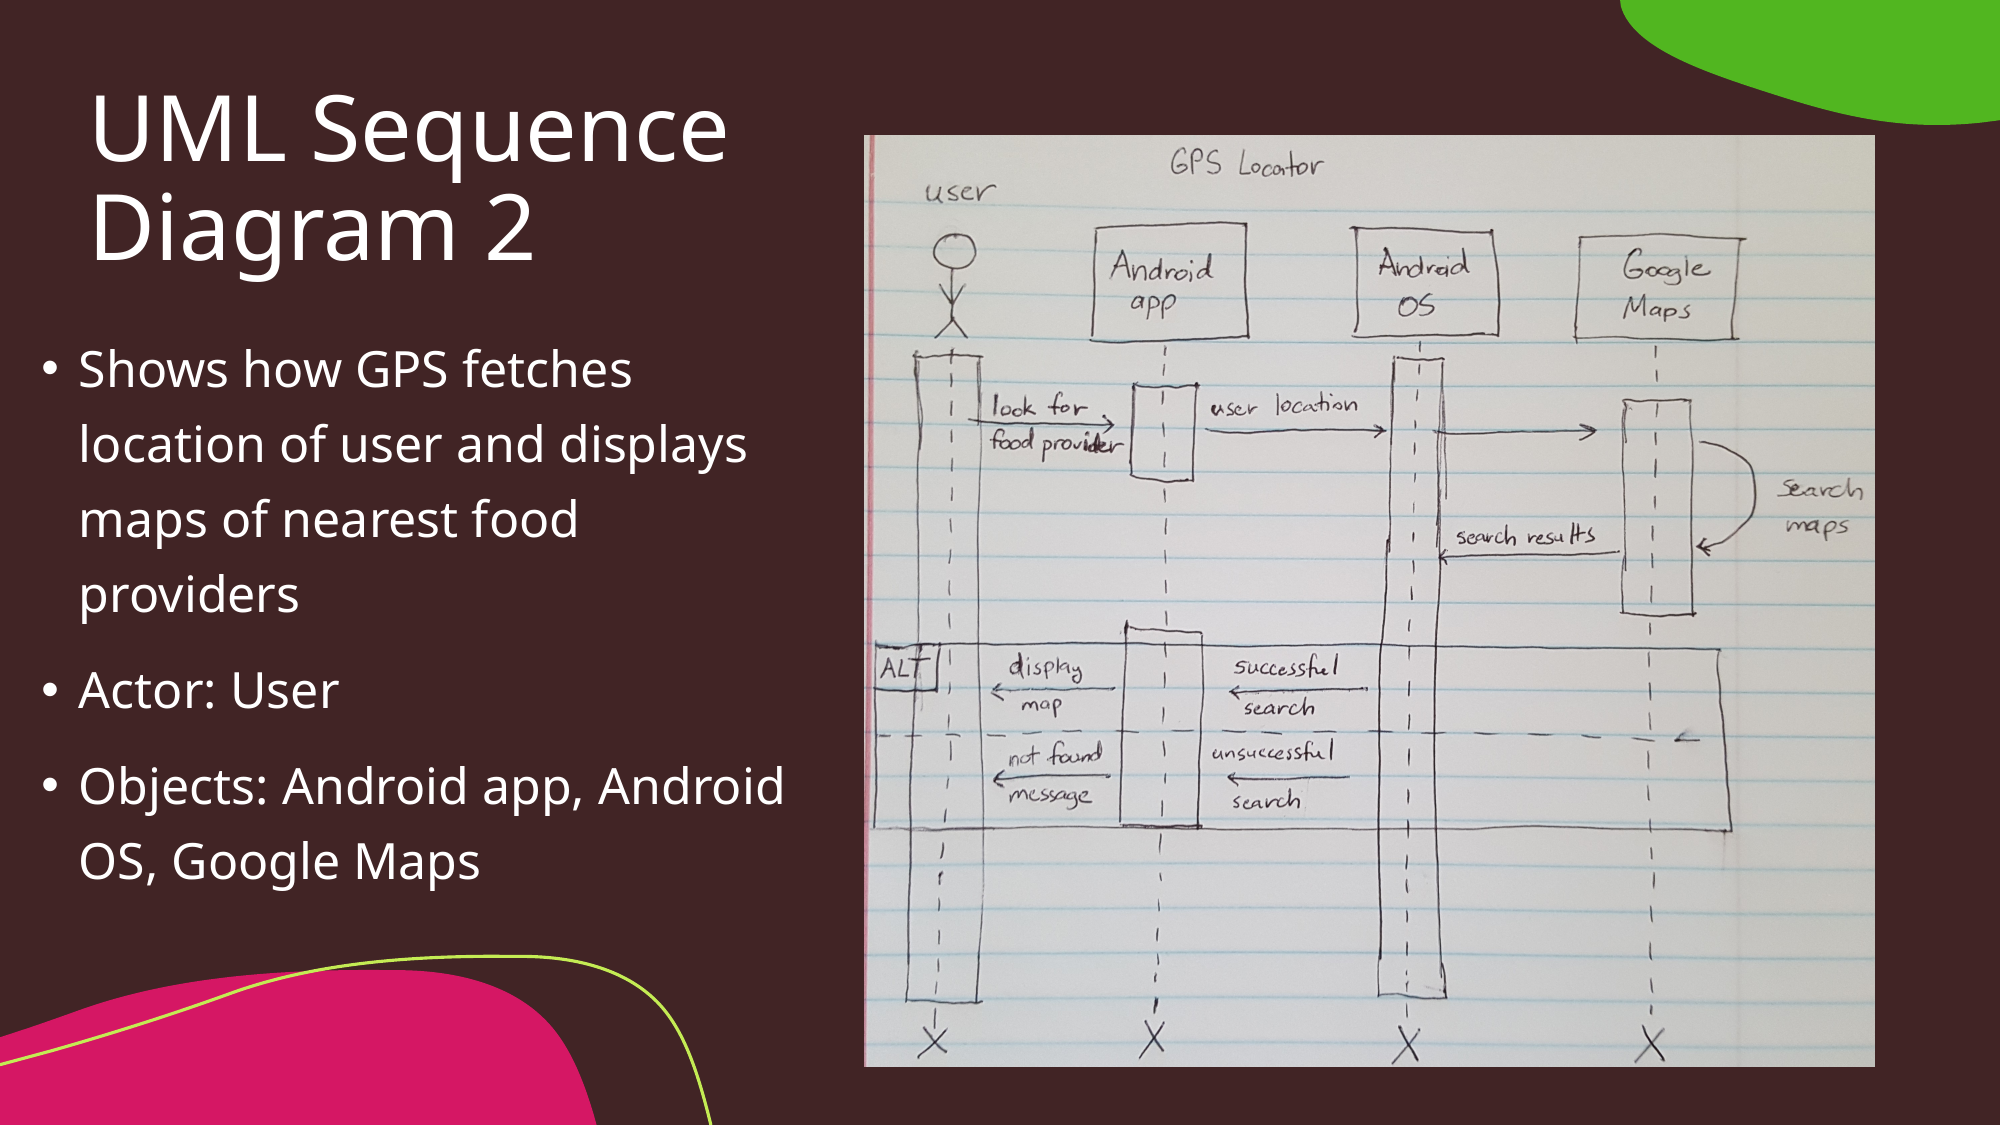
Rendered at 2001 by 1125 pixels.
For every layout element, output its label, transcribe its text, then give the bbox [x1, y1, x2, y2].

list Shows how GPS fetches location of user and displays maps of nearest food providers Actor: User Objects: Android app, Android OS, Google Maps [26, 315, 836, 975]
text_box [1619, 0, 2000, 127]
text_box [0, 956, 711, 1125]
title UML Sequence Diagram 2 [73, 19, 758, 288]
picture [856, 135, 1877, 1067]
text_box [0, 0, 2000, 1125]
